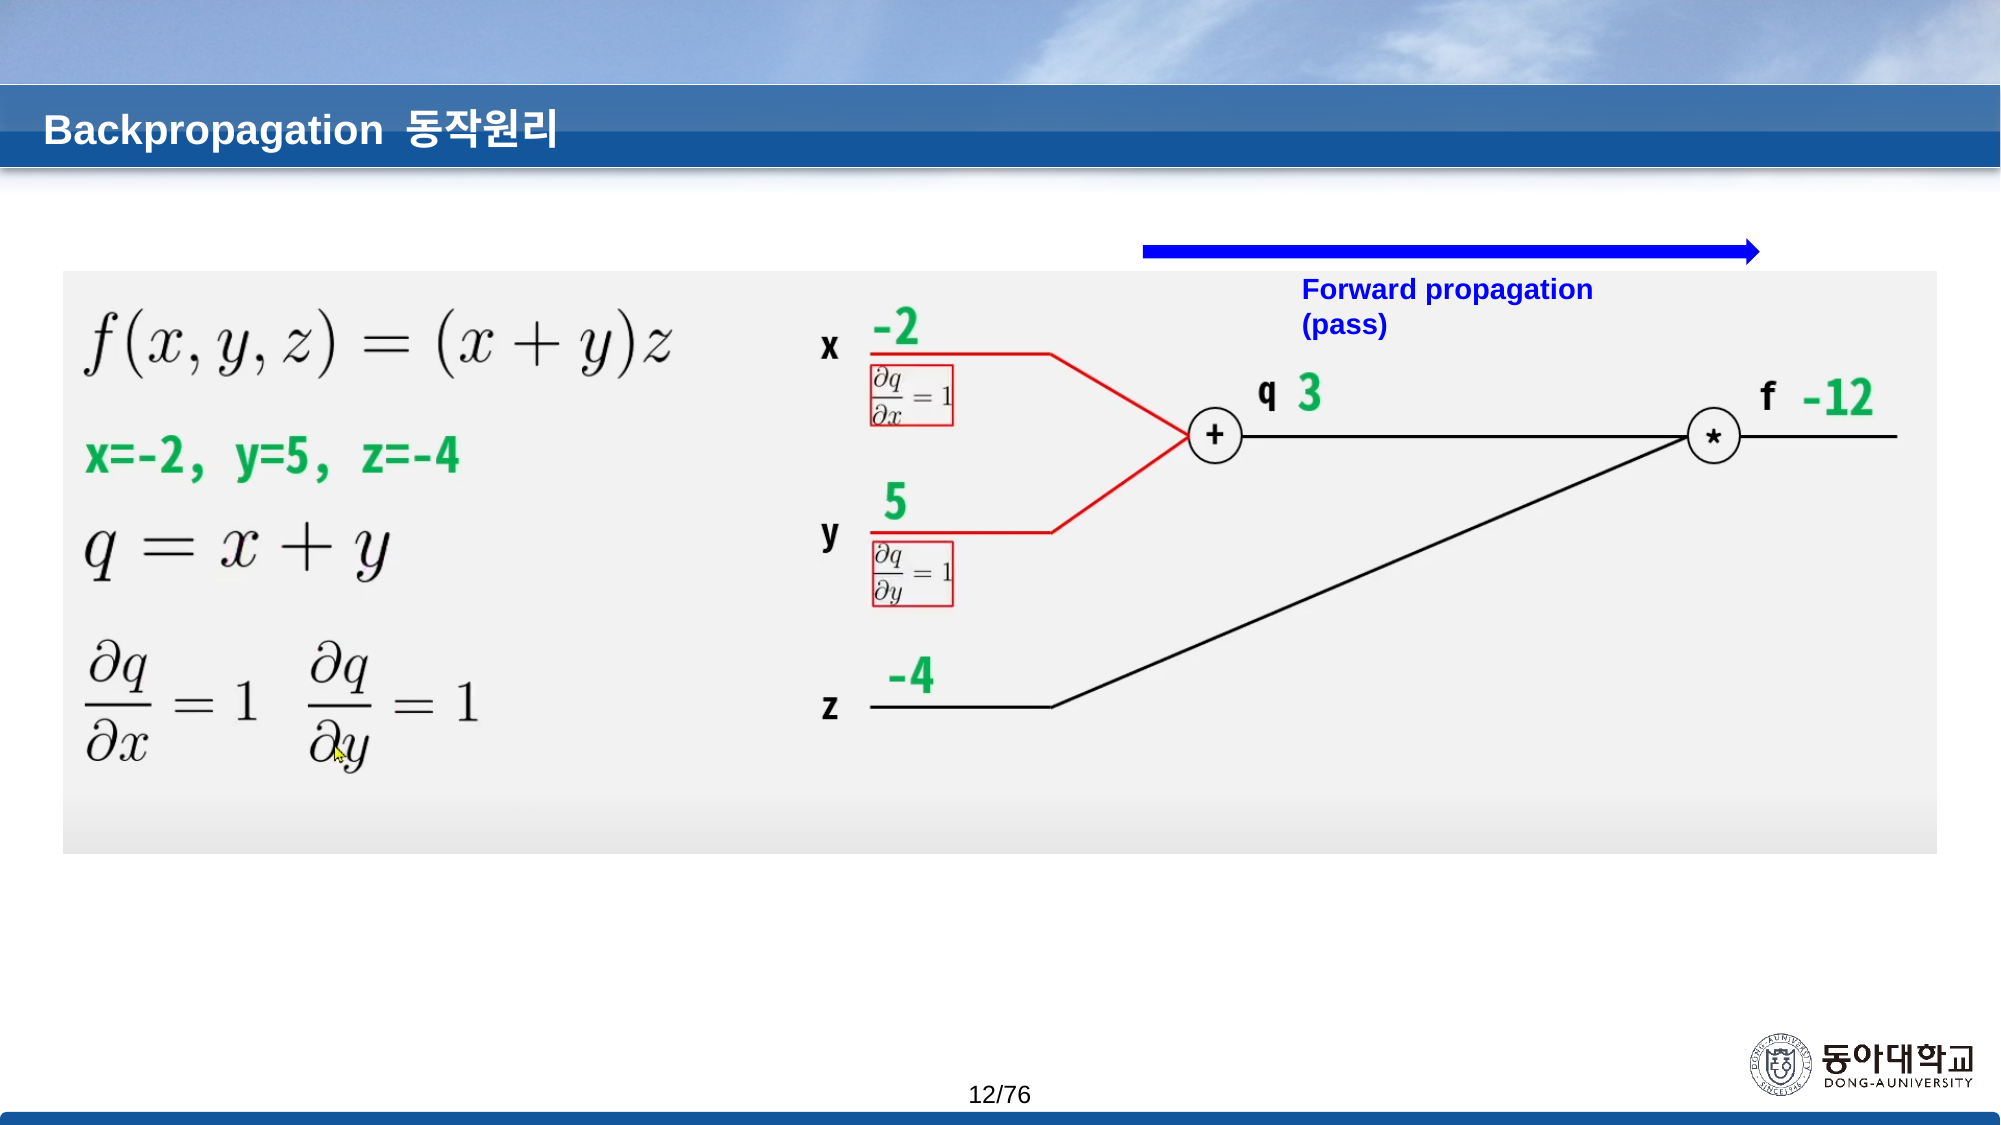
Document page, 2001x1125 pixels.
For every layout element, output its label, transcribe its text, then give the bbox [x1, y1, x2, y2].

picture [1742, 1024, 1983, 1110]
text_box Backpropagation 동작원리 [28, 95, 575, 161]
text_box Forward propagation (pass) [1287, 263, 1694, 271]
picture [63, 271, 1937, 854]
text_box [0, 0, 2000, 84]
picture [0, 85, 2000, 167]
text_box [1141, 235, 1762, 268]
